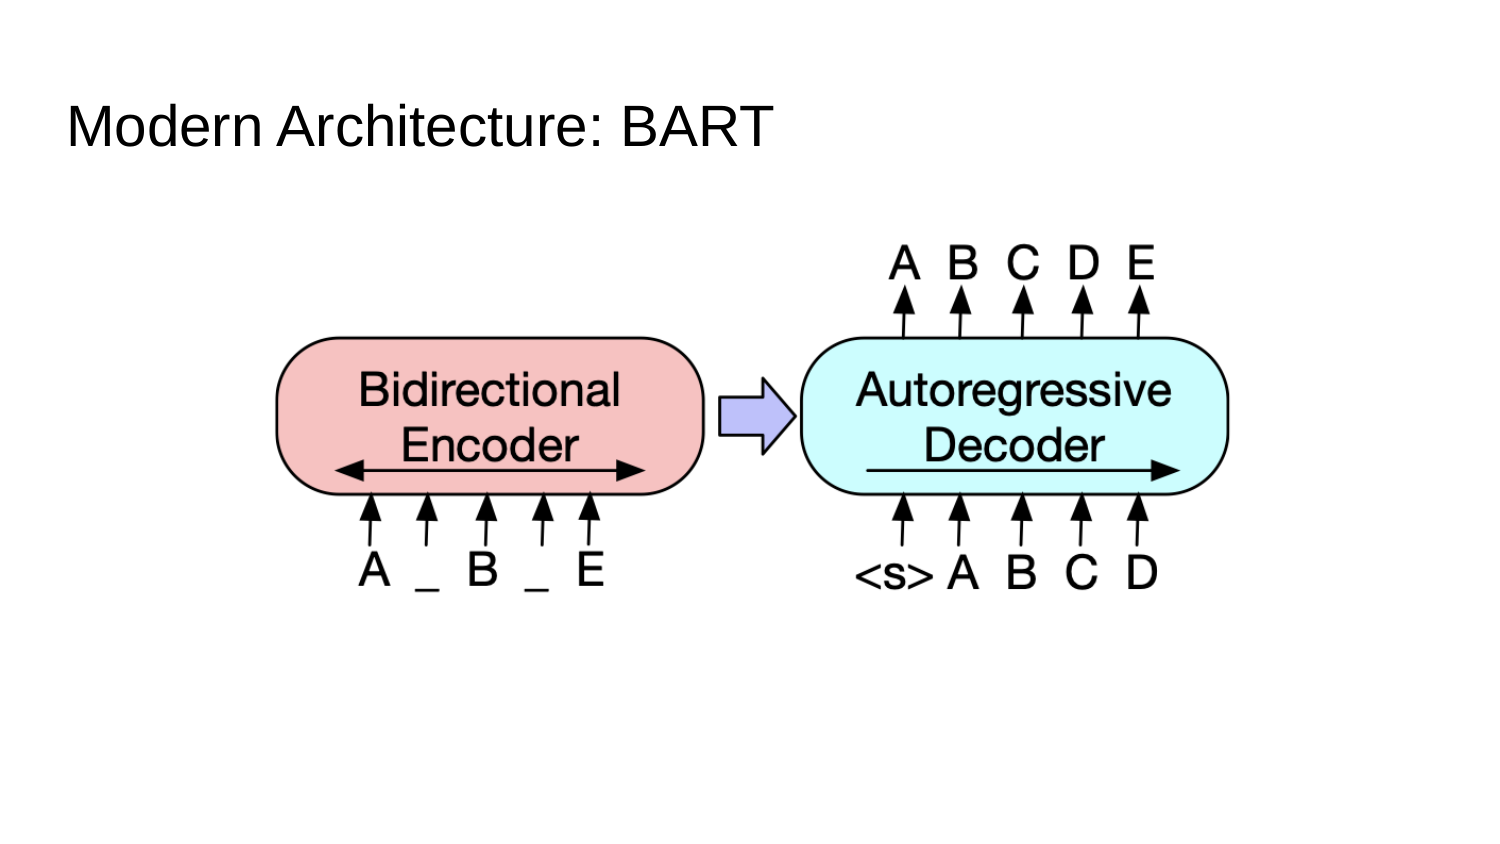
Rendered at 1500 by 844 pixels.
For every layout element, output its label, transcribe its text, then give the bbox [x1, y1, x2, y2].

picture [258, 223, 1242, 621]
title Modern Architecture: BART [51, 72, 1449, 167]
